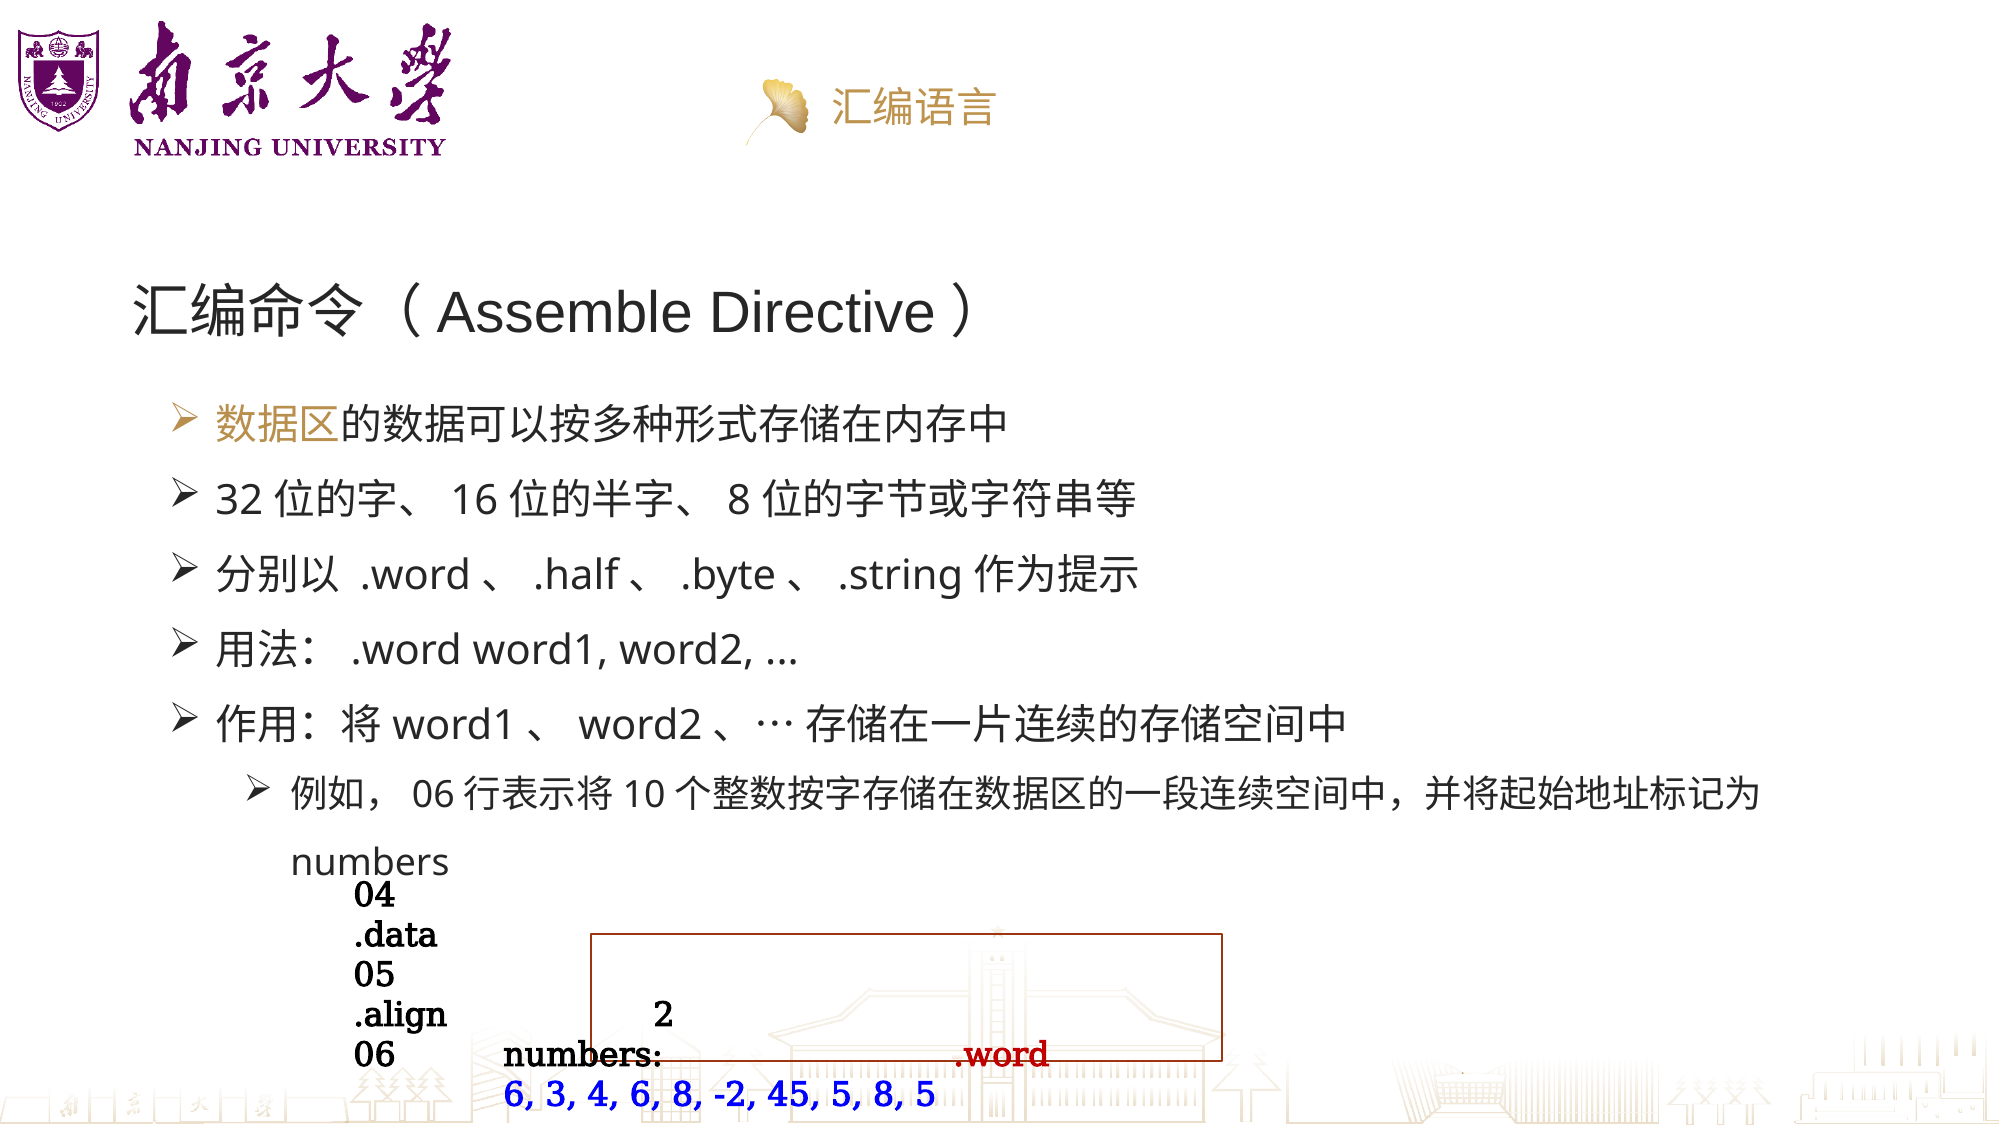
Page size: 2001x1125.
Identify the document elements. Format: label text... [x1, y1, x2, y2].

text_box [338, 924, 1223, 1062]
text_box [116, 249, 1935, 820]
picture [18, 21, 451, 160]
text_box 汇编语言 [816, 73, 1226, 139]
picture [731, 64, 830, 169]
